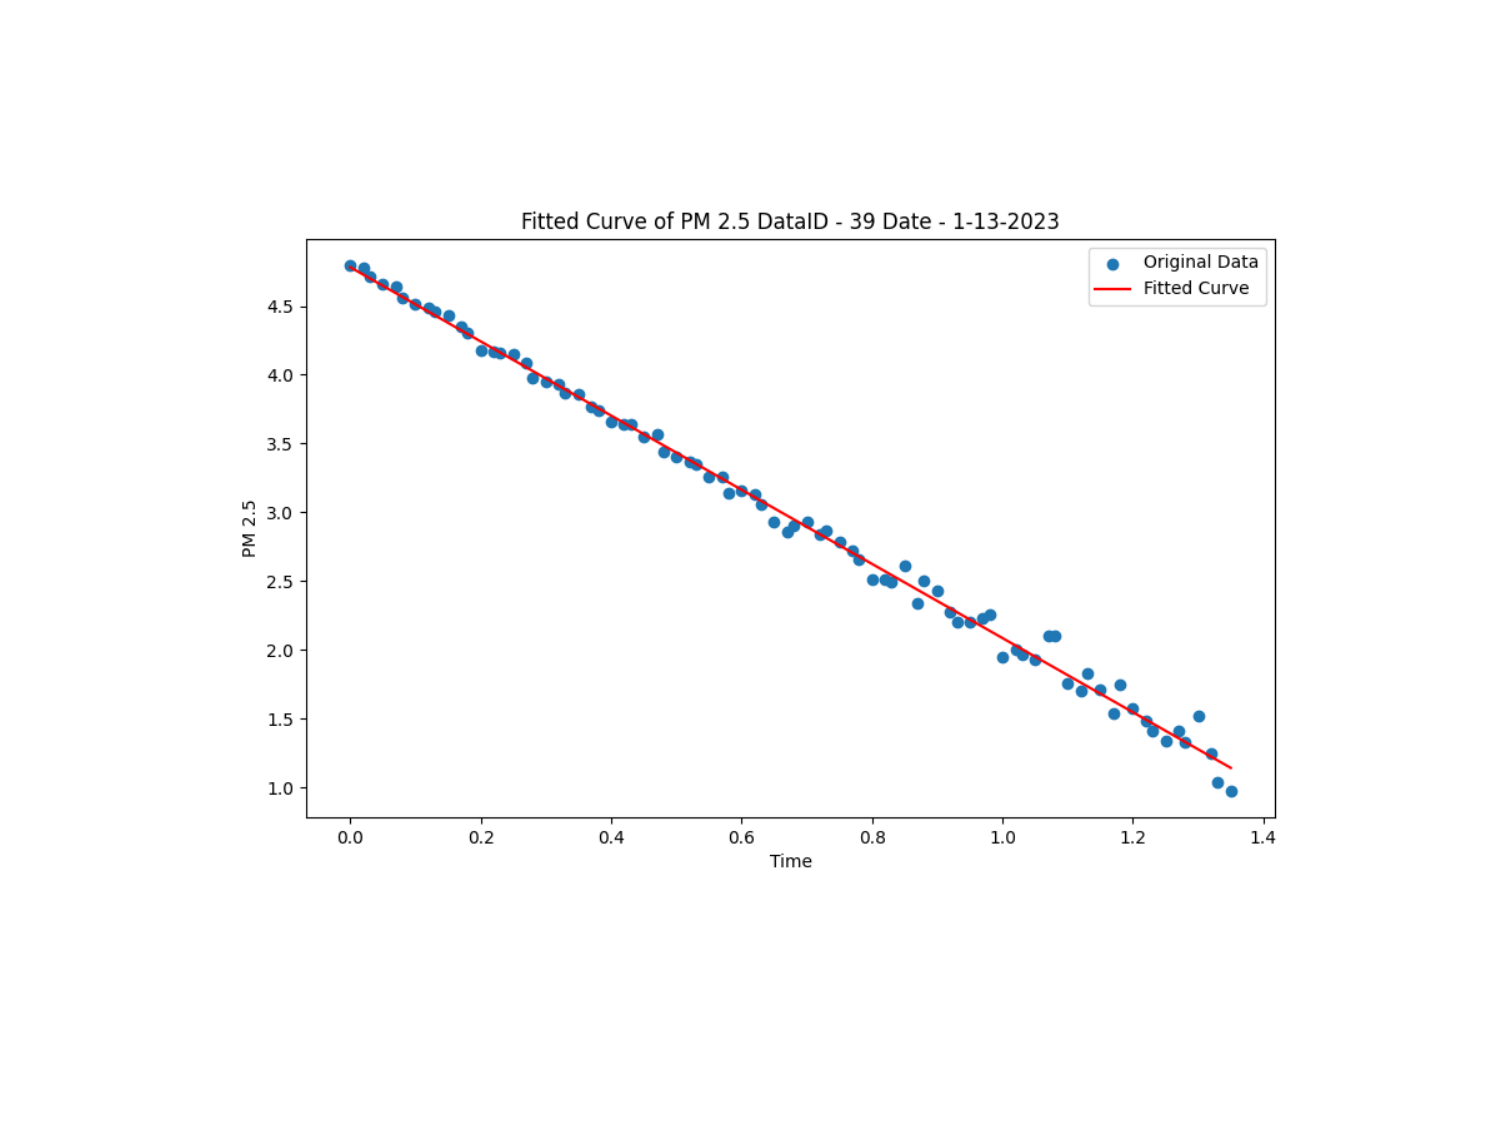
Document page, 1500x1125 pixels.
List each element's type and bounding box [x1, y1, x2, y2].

picture [149, 149, 1401, 901]
